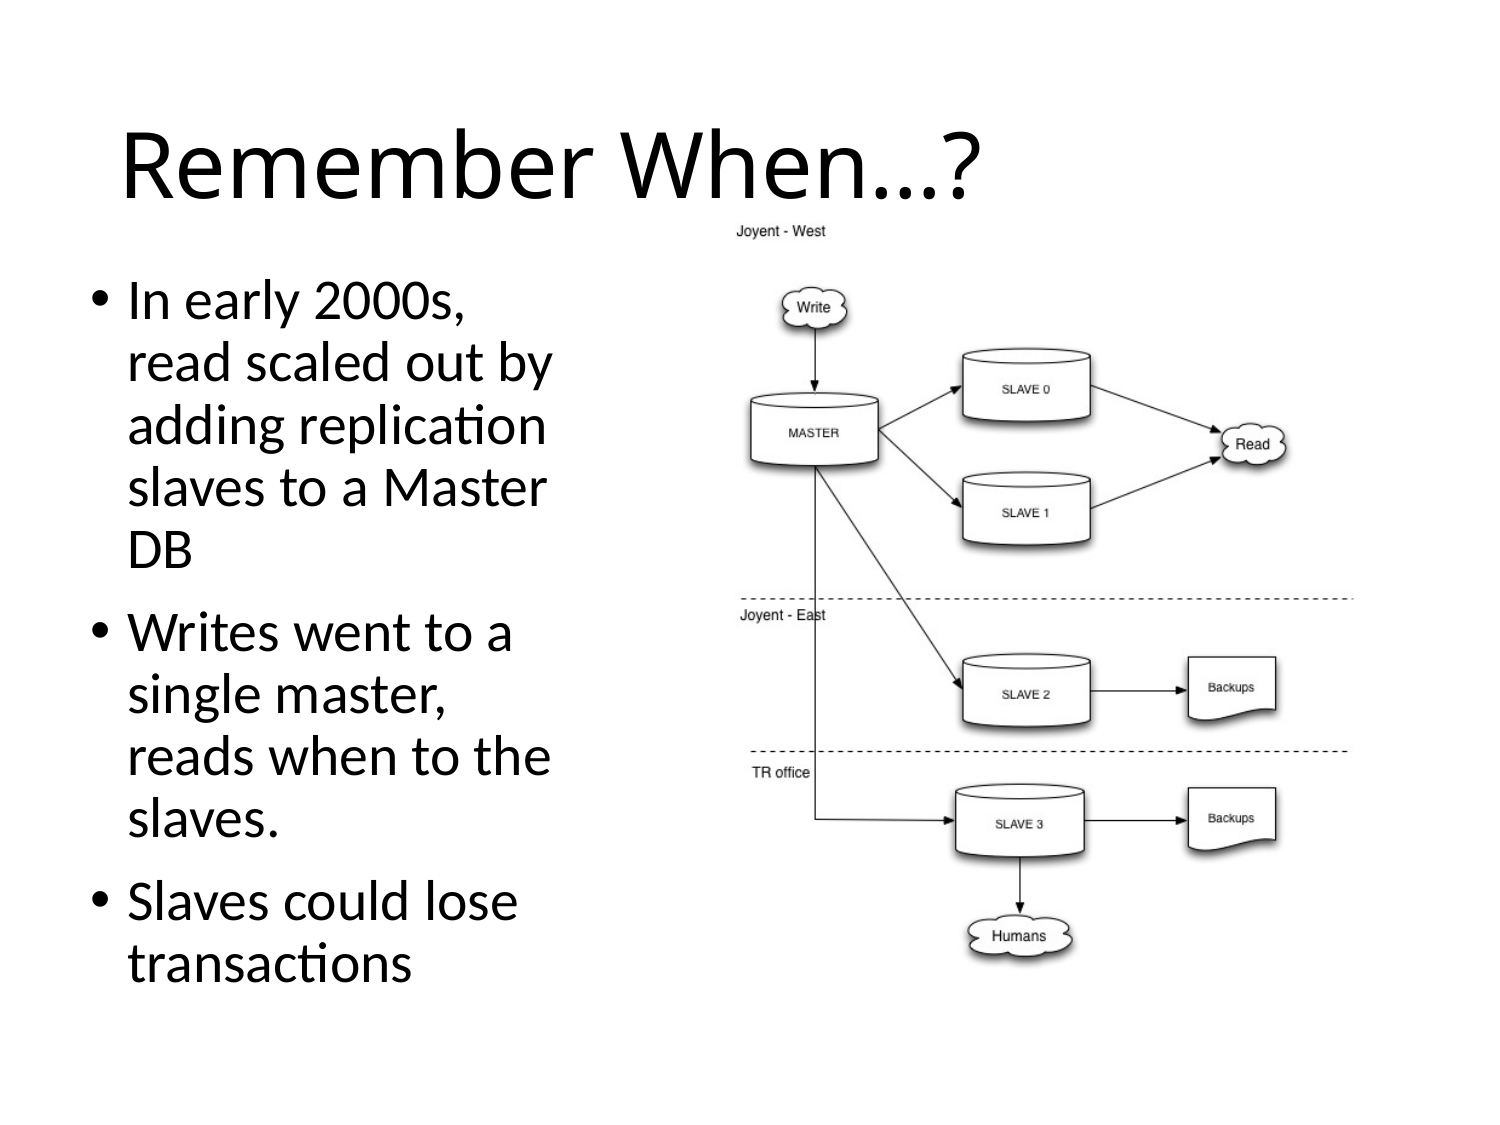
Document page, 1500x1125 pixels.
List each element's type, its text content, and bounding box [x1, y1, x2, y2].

title Remember When…? [103, 59, 1397, 278]
list In early 2000s, read scaled out by adding replication slaves to a Master DB Writes went to a single master, reads when to the slaves. Slaves could lose transactions [75, 262, 575, 1005]
picture [724, 212, 1366, 986]
